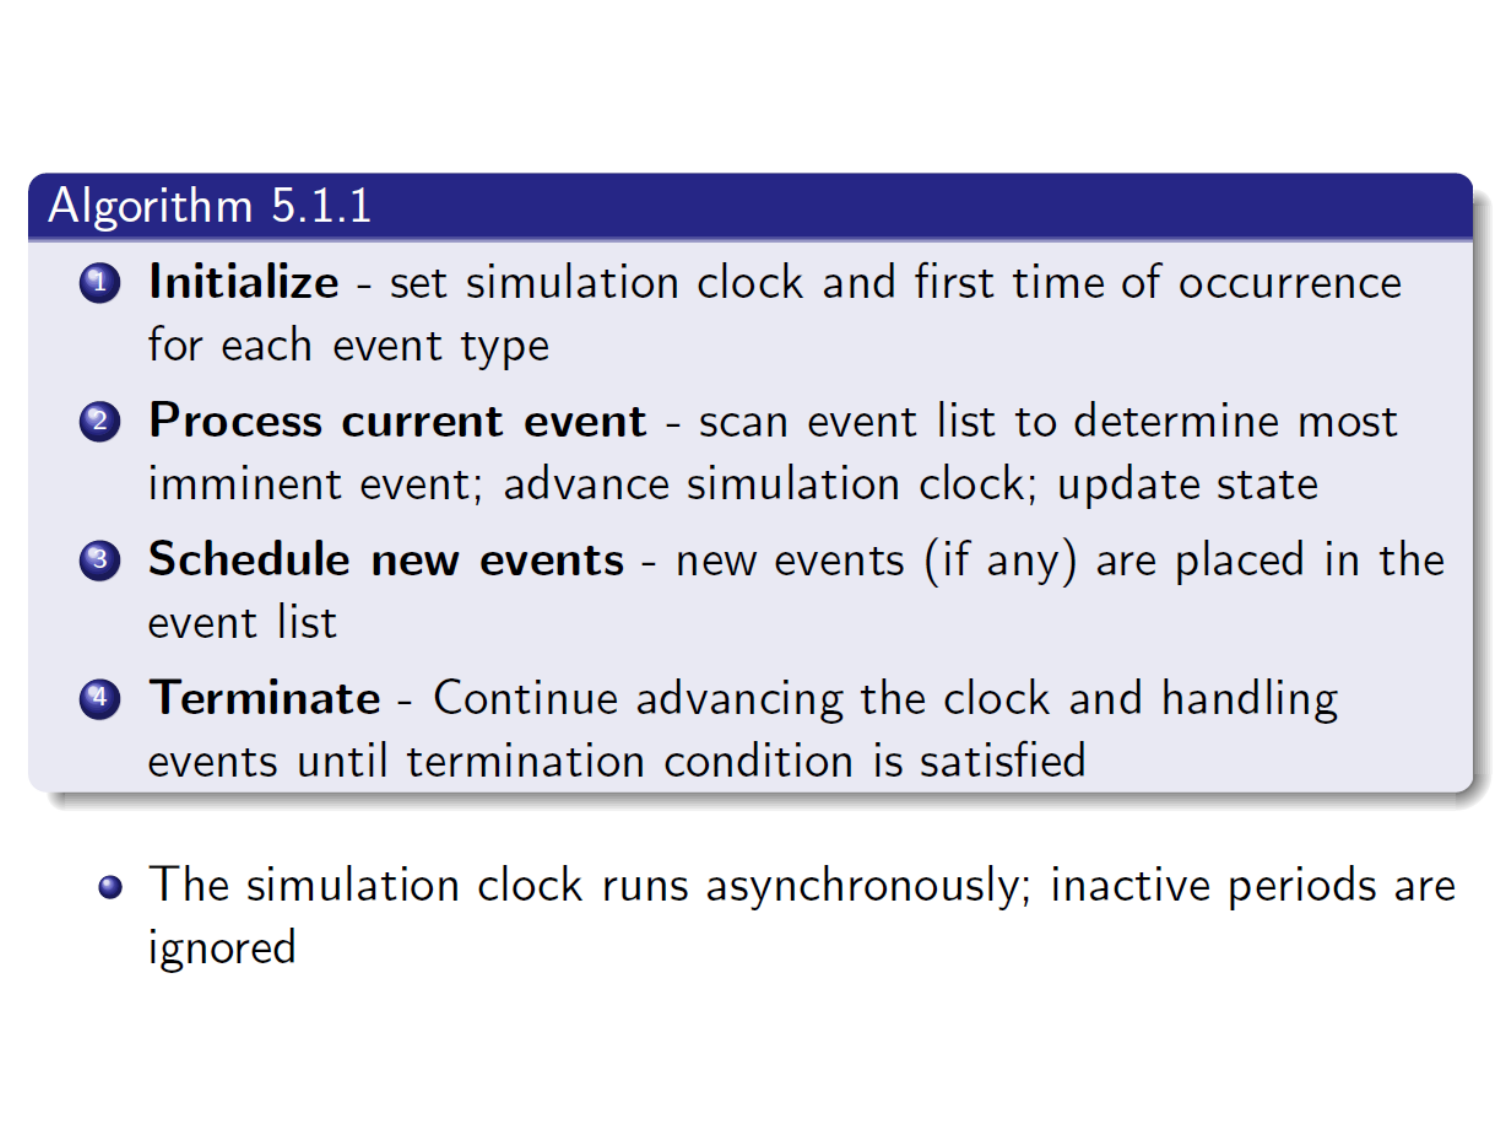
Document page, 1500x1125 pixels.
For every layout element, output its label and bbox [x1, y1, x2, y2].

picture [0, 131, 1500, 994]
